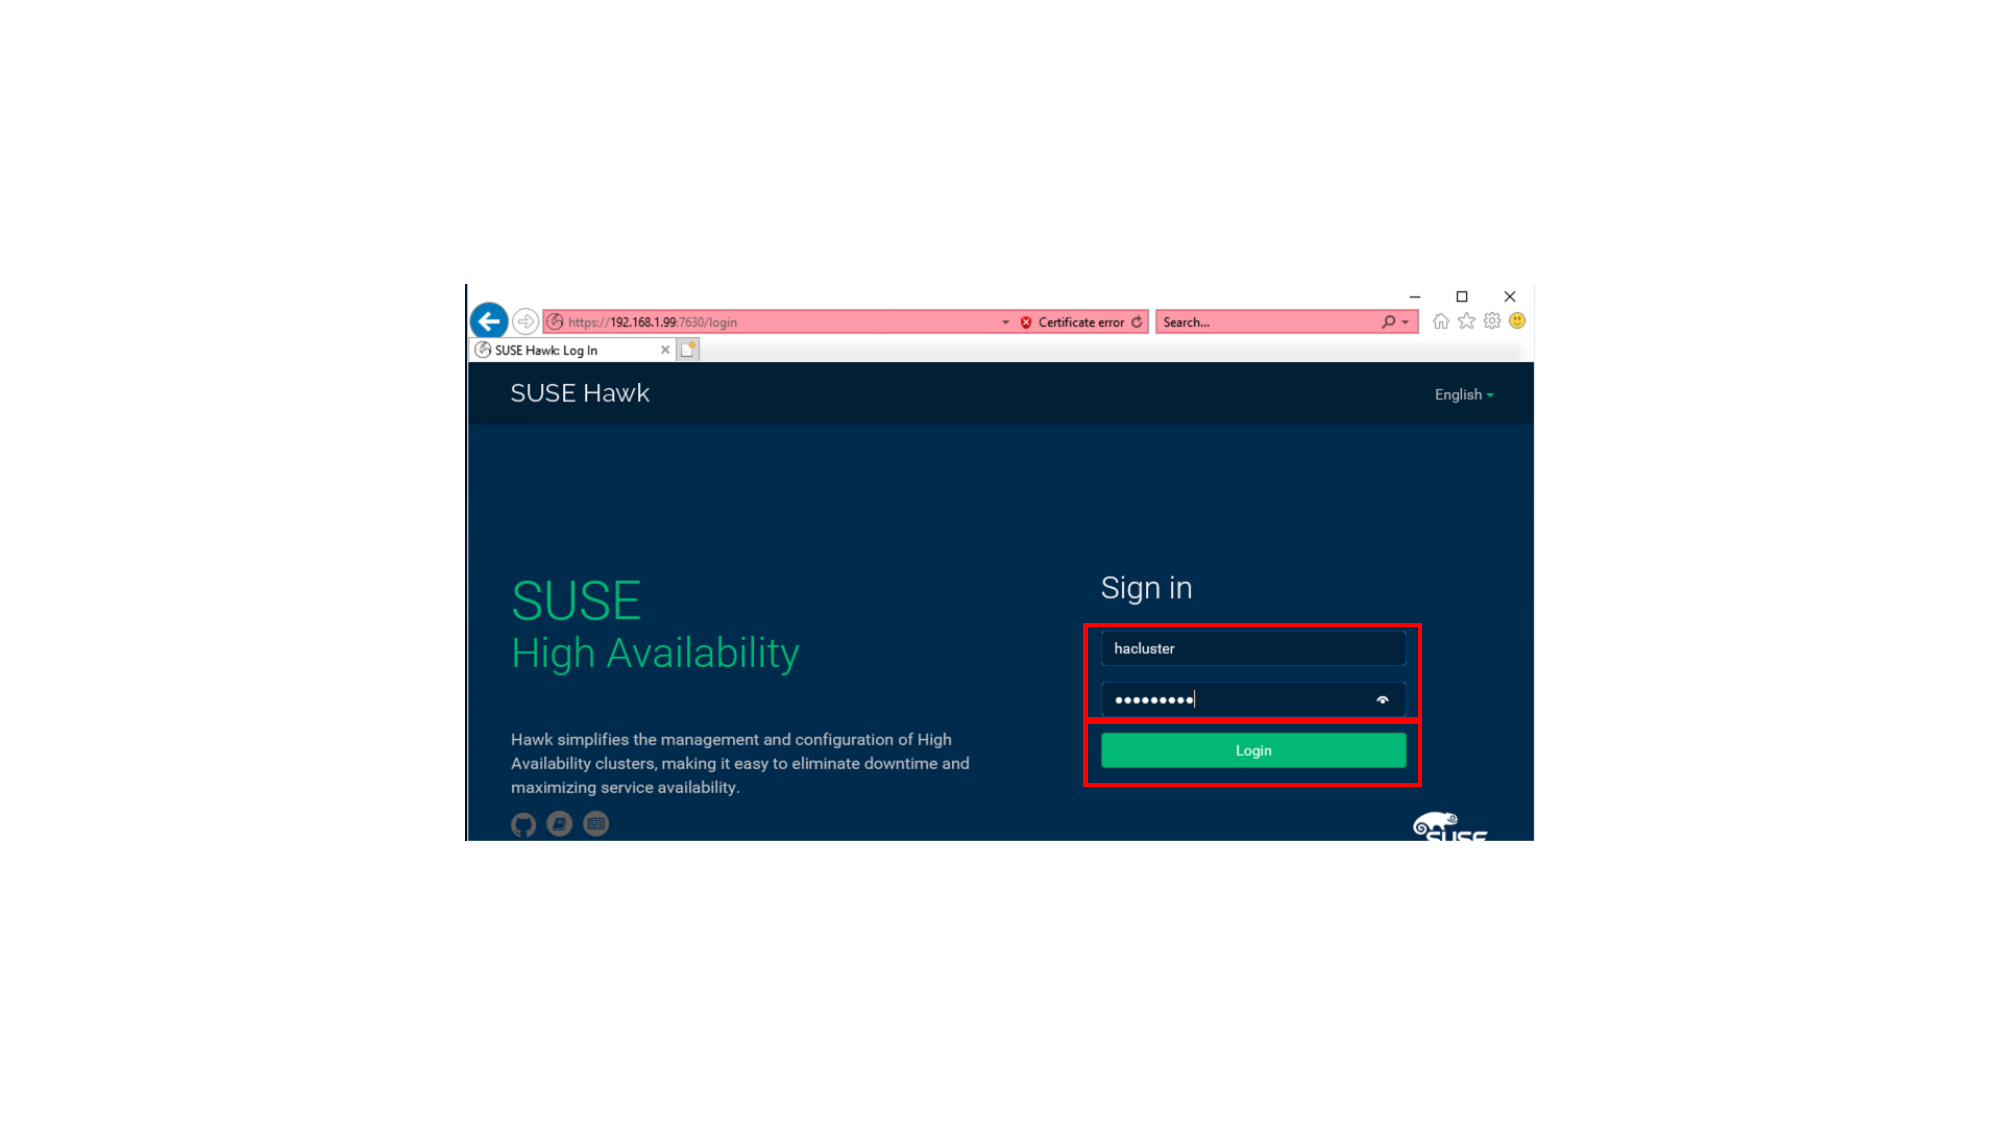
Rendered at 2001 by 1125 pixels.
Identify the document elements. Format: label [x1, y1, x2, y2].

text_box [465, 284, 1535, 841]
